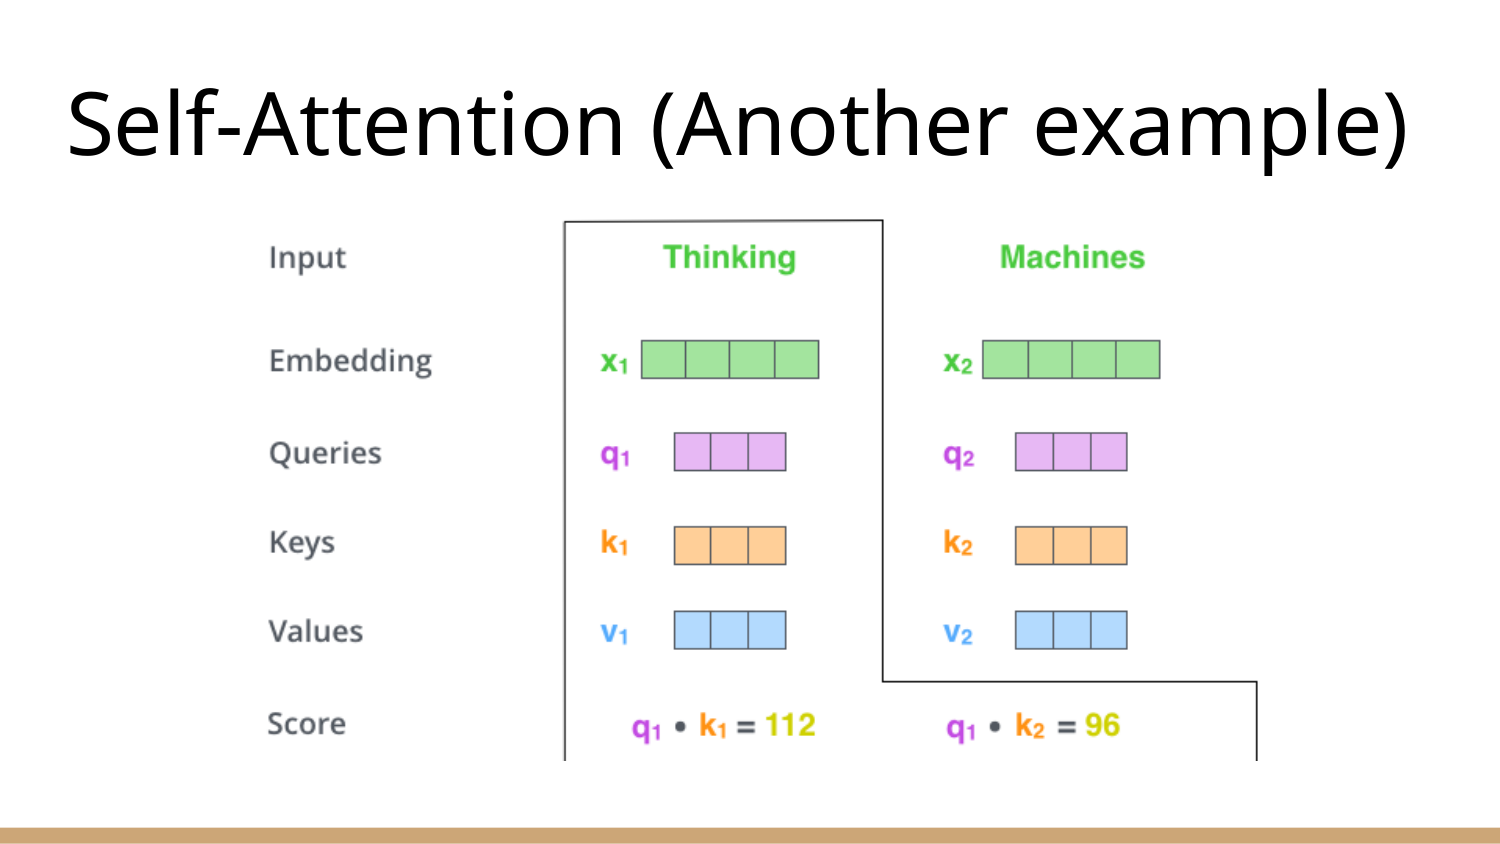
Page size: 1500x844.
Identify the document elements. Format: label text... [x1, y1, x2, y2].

picture [214, 201, 1286, 762]
title Self-Attention (Another example) [51, 51, 1449, 189]
